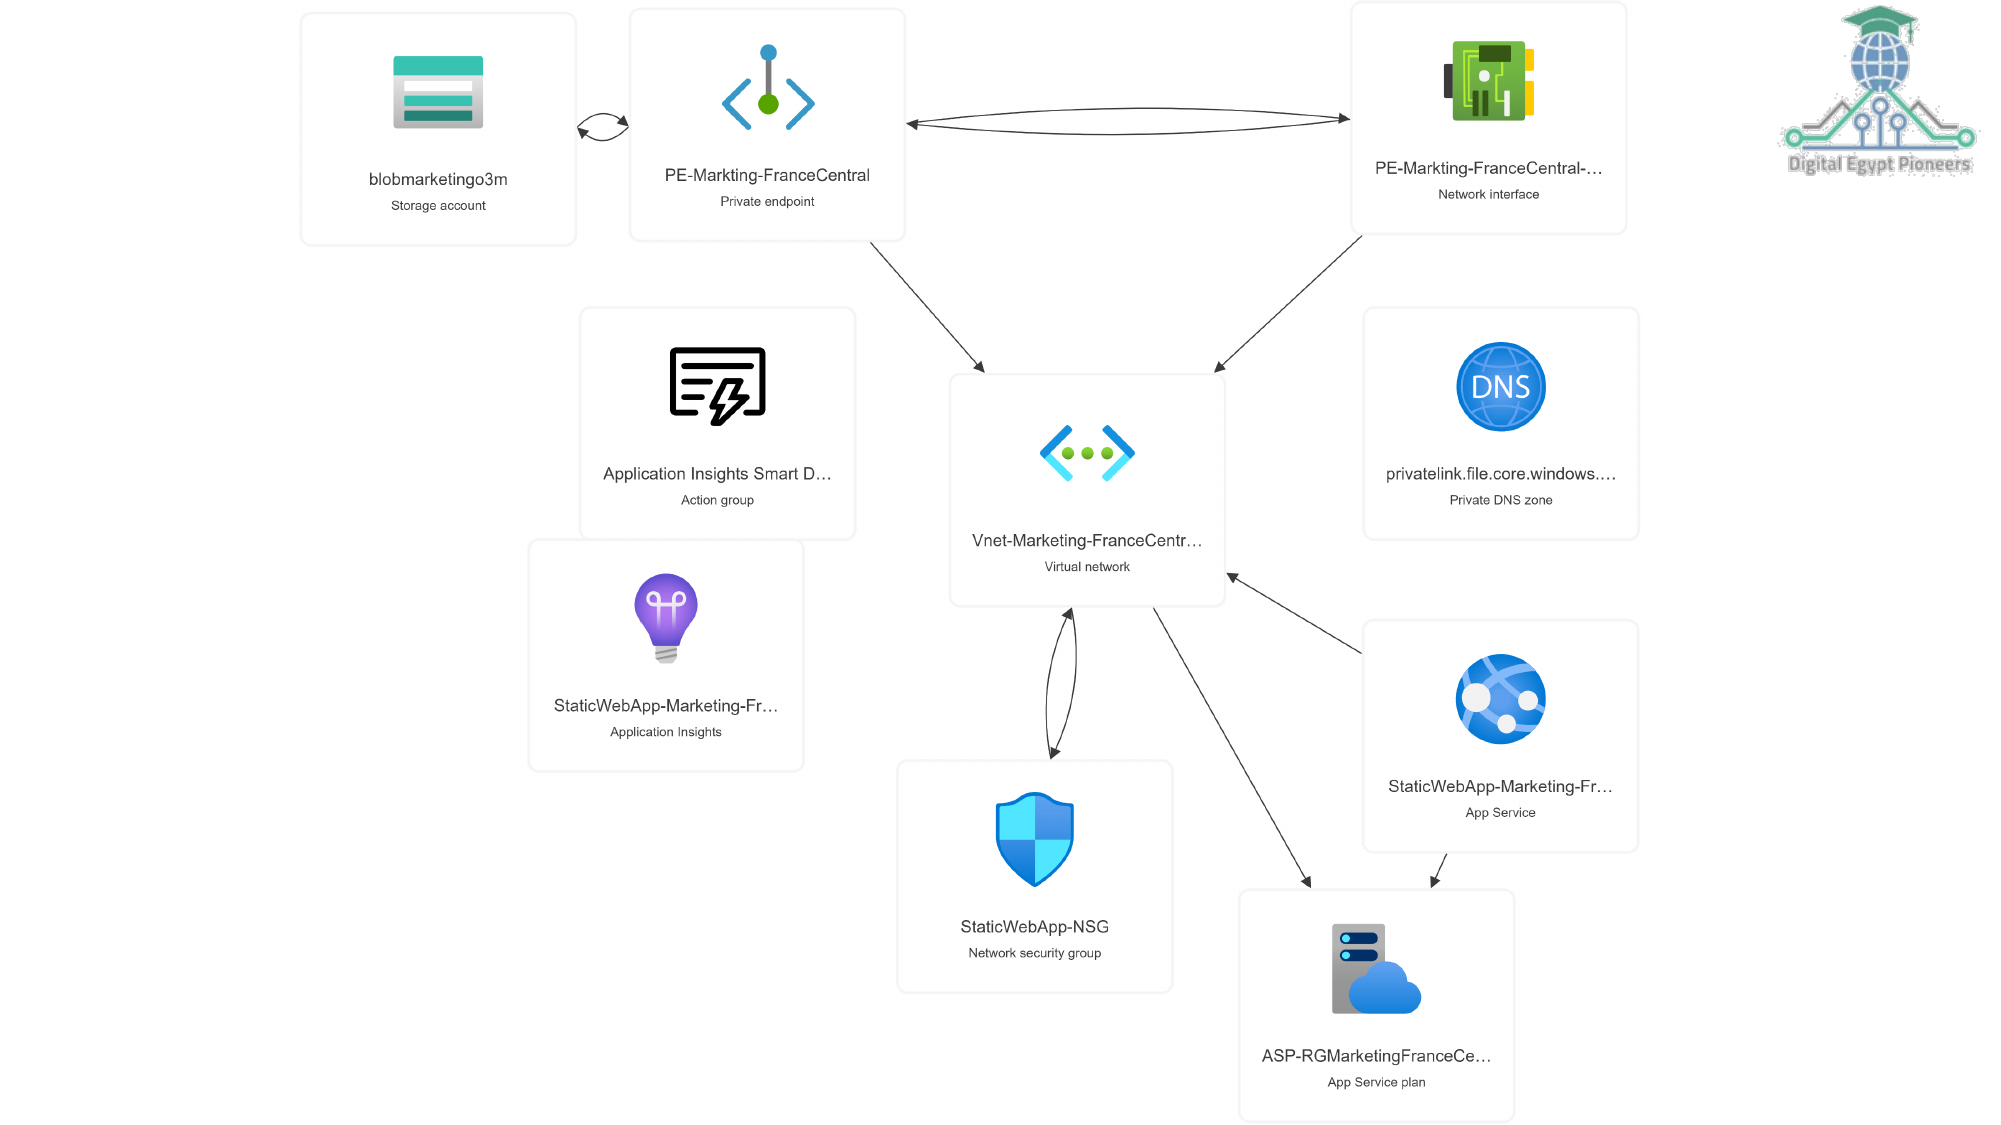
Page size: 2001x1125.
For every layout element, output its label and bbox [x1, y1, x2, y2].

picture [298, 0, 1642, 1125]
picture [1755, 5, 2000, 178]
